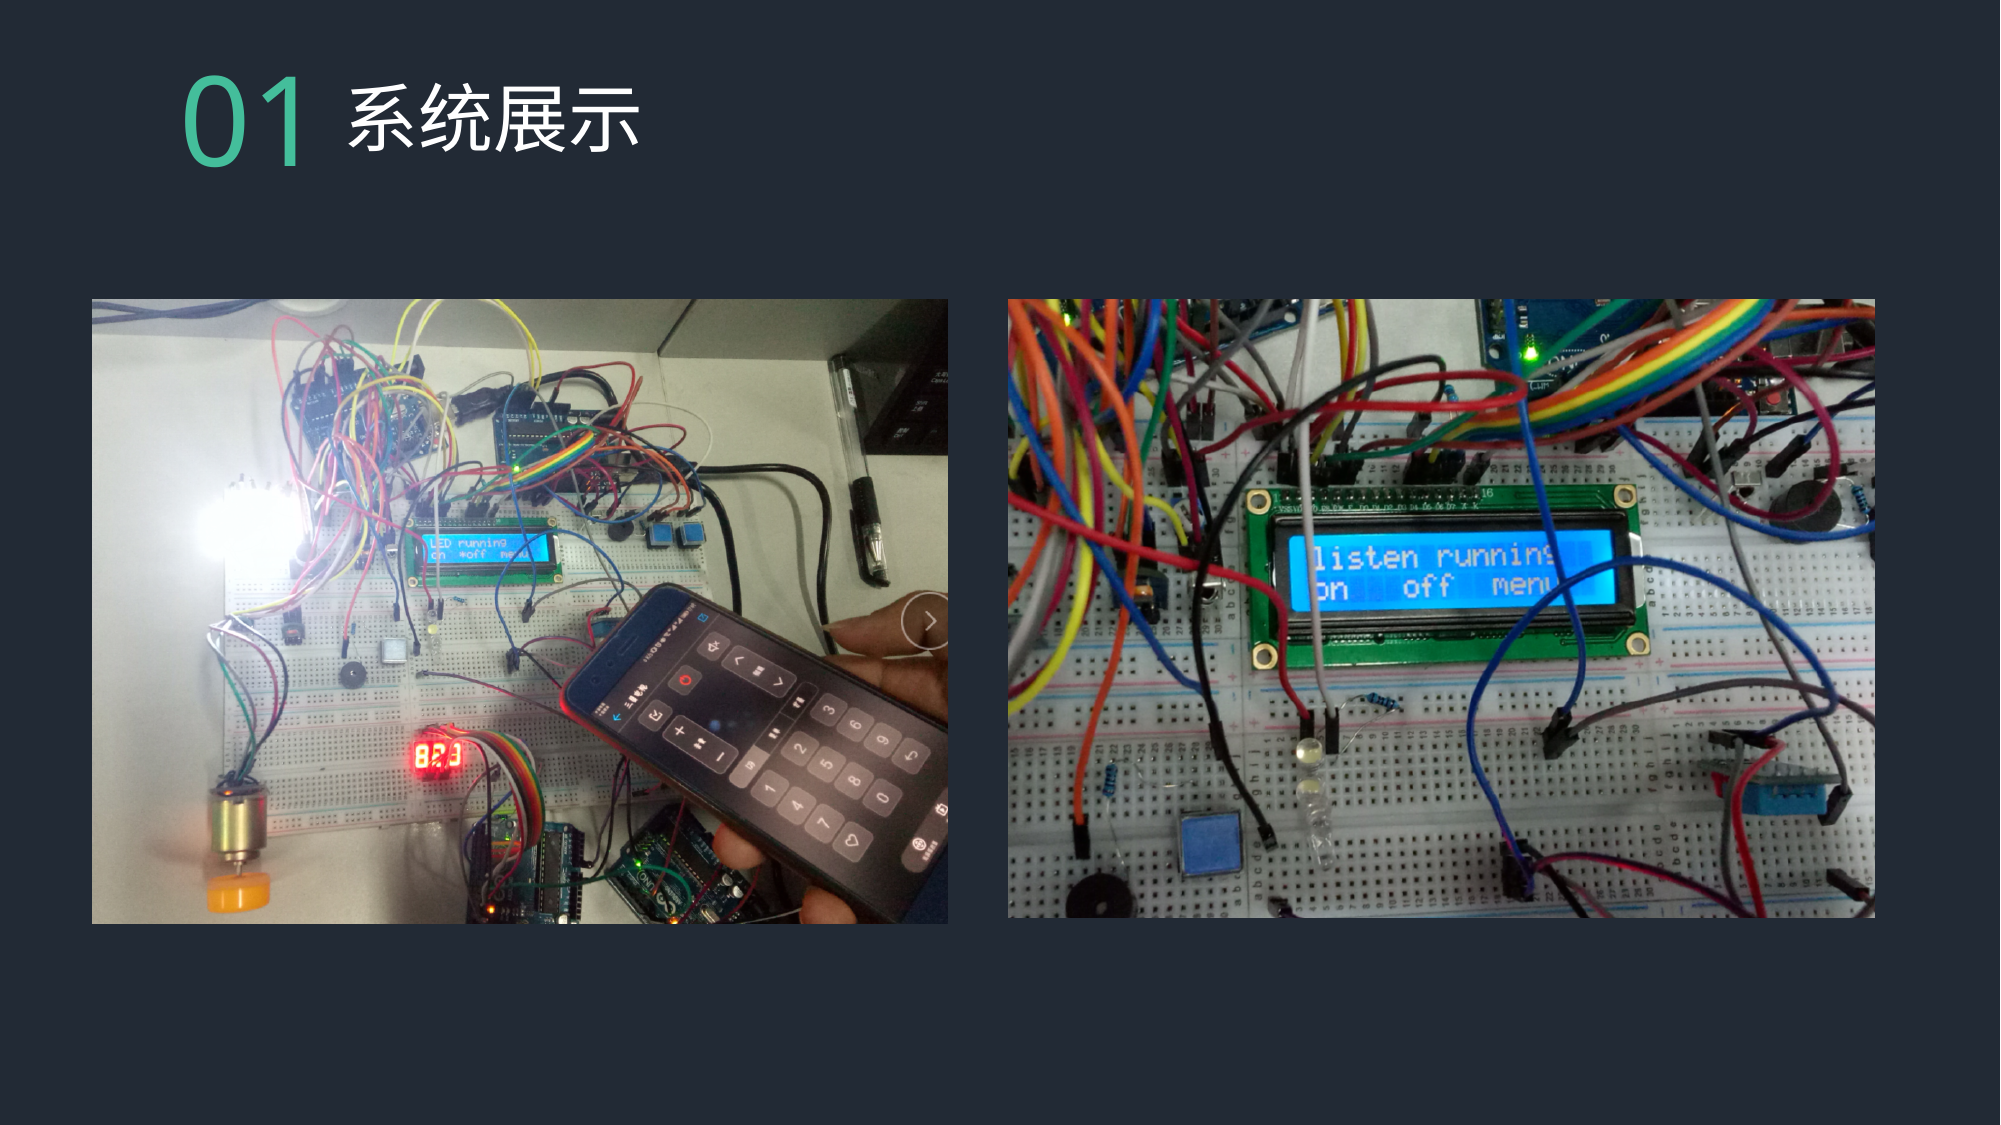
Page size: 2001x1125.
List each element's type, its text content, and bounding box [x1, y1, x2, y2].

text_box 系统展示 [328, 63, 1175, 169]
picture [92, 299, 948, 925]
text_box 01 [165, 33, 385, 199]
picture [1008, 299, 1875, 918]
